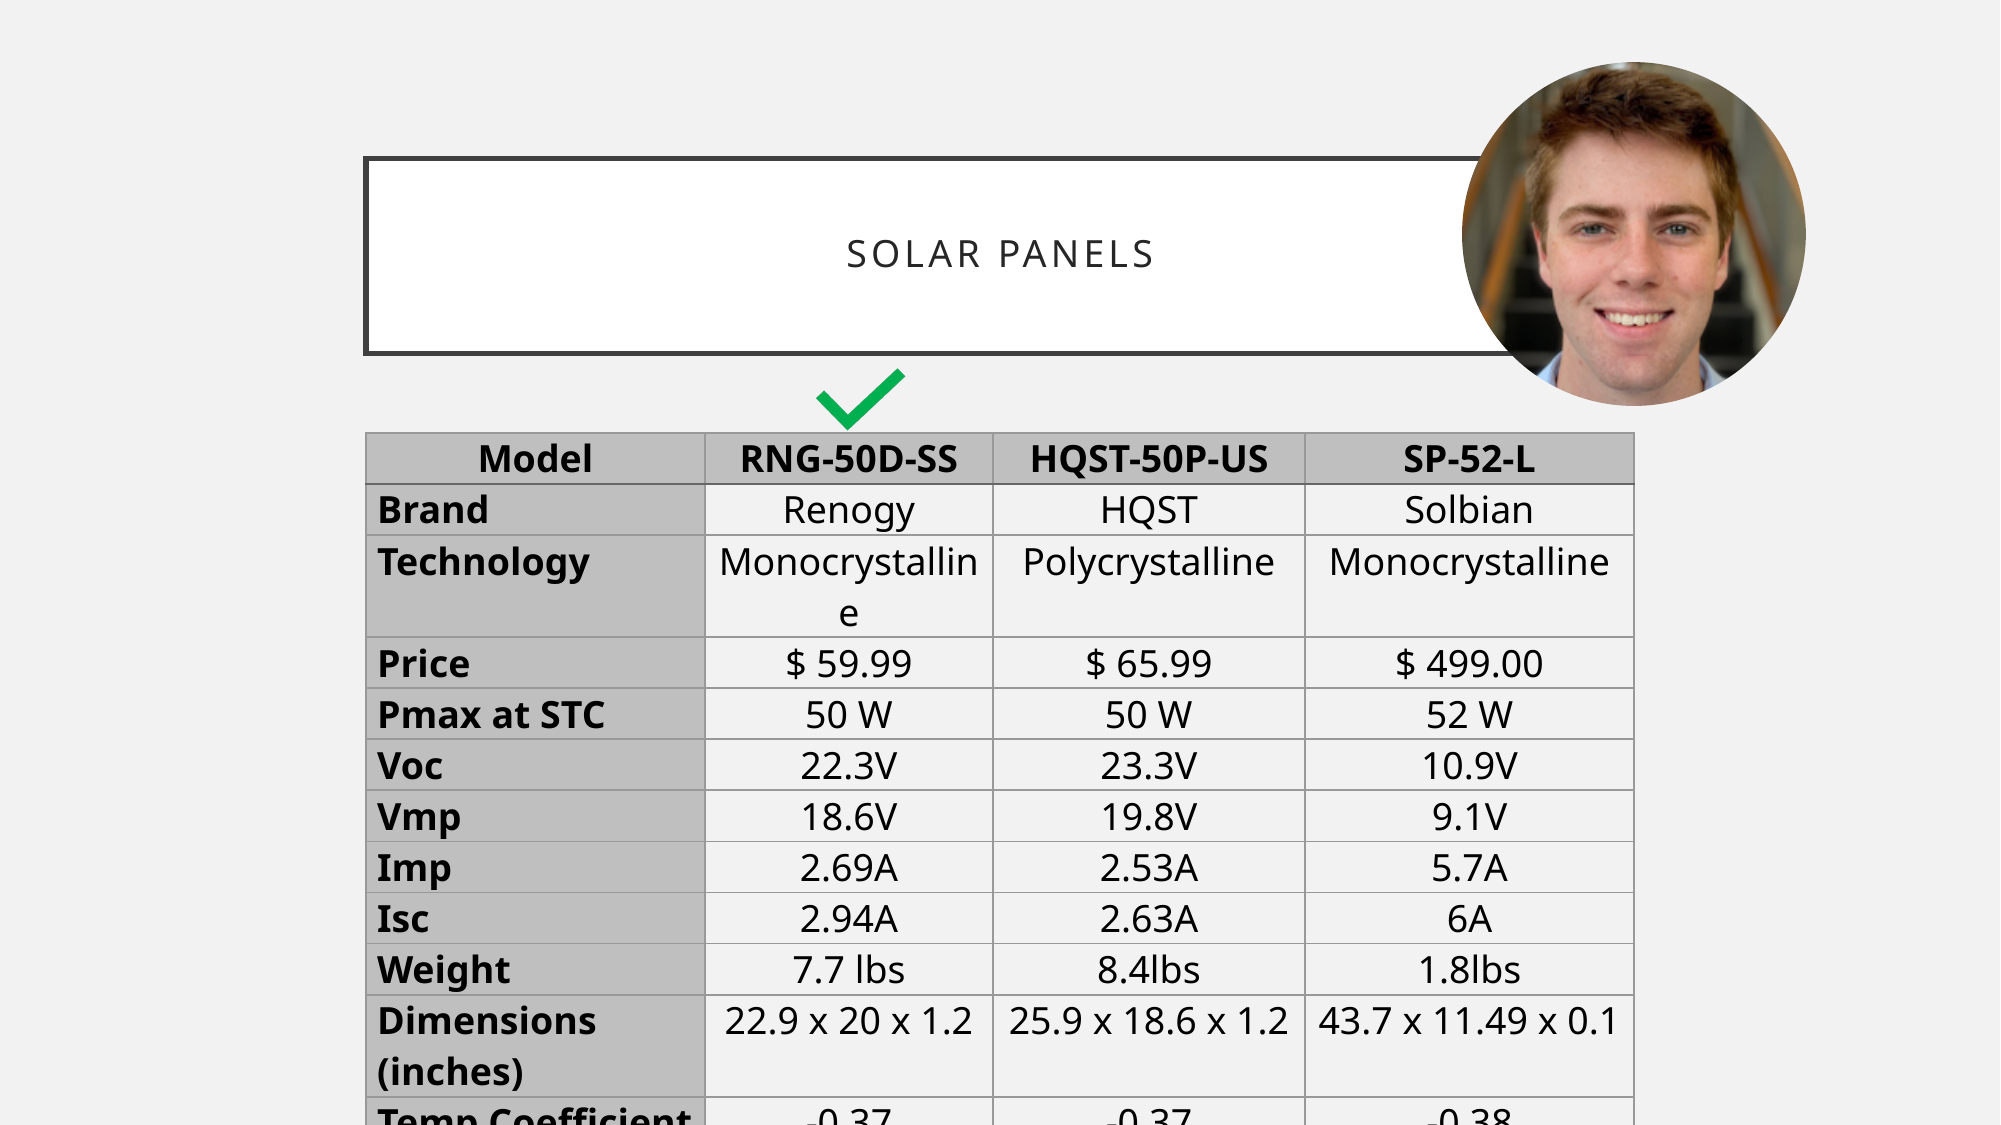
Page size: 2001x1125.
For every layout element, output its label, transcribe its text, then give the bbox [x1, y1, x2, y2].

table_cell Isc [367, 893, 704, 943]
table_cell Technology [367, 536, 704, 636]
picture [1461, 62, 1806, 406]
table_cell 22.3V [706, 740, 992, 789]
table_cell 9.1V [1306, 791, 1633, 841]
table_cell 18.6V [706, 791, 992, 841]
table_cell 2.53A [994, 842, 1304, 892]
table_cell -0.37 [706, 1098, 992, 1125]
table_cell 50 W [706, 689, 992, 738]
table_cell 25.9 x 18.6 x 1.2 [994, 996, 1304, 1096]
table_cell -0.38 [1306, 1098, 1633, 1125]
table_cell 19.8V [994, 791, 1304, 841]
table_cell Dimensions (inches) [367, 996, 704, 1096]
table_cell 7.7 lbs [706, 944, 992, 994]
table_cell 50 W [994, 689, 1304, 738]
table_cell 10.9V [1306, 740, 1633, 789]
table_cell Renogy [706, 485, 992, 534]
table_cell Brand [367, 485, 704, 534]
table_cell 23.3V [994, 740, 1304, 789]
table_header RNG-50D-SS [706, 434, 992, 483]
title Solar Panels [363, 156, 1461, 356]
table_header SP-52-L [1306, 434, 1633, 483]
table_cell 1.8lbs [1306, 944, 1633, 994]
table_cell Monocrystalline [1306, 536, 1633, 636]
table_cell $ 65.99 [994, 638, 1304, 687]
picture [814, 353, 907, 445]
table_cell 2.69A [706, 842, 992, 892]
table_cell Voc [367, 740, 704, 789]
table_cell 43.7 x 11.49 x 0.1 [1306, 996, 1633, 1096]
table_cell Weight [367, 944, 704, 994]
table_cell Temp Coefficient of Pmax (%/degC) [367, 1098, 704, 1125]
table_cell Imp [367, 842, 704, 892]
table_cell $ 59.99 [706, 638, 992, 687]
table_cell 5.7A [1306, 842, 1633, 892]
table_cell 8.4lbs [994, 944, 1304, 994]
table_cell Pmax at STC [367, 689, 704, 738]
table_cell 52 W [1306, 689, 1633, 738]
table_cell HQST [994, 485, 1304, 534]
table_cell 2.94A [706, 893, 992, 943]
table_header Model [367, 434, 704, 483]
table_cell Polycrystalline [994, 536, 1304, 636]
table_cell Price [367, 638, 704, 687]
table_cell $ 499.00 [1306, 638, 1633, 687]
table_cell -0.37 [994, 1098, 1304, 1125]
table_cell Solbian [1306, 485, 1633, 534]
table_cell 6A [1306, 893, 1633, 943]
table_cell Monocrystalline [706, 536, 992, 636]
table_cell 2.63A [994, 893, 1304, 943]
table_header HQST-50P-US [994, 434, 1304, 483]
table_cell 22.9 x 20 x 1.2 [706, 996, 992, 1096]
table_cell Vmp [367, 791, 704, 841]
